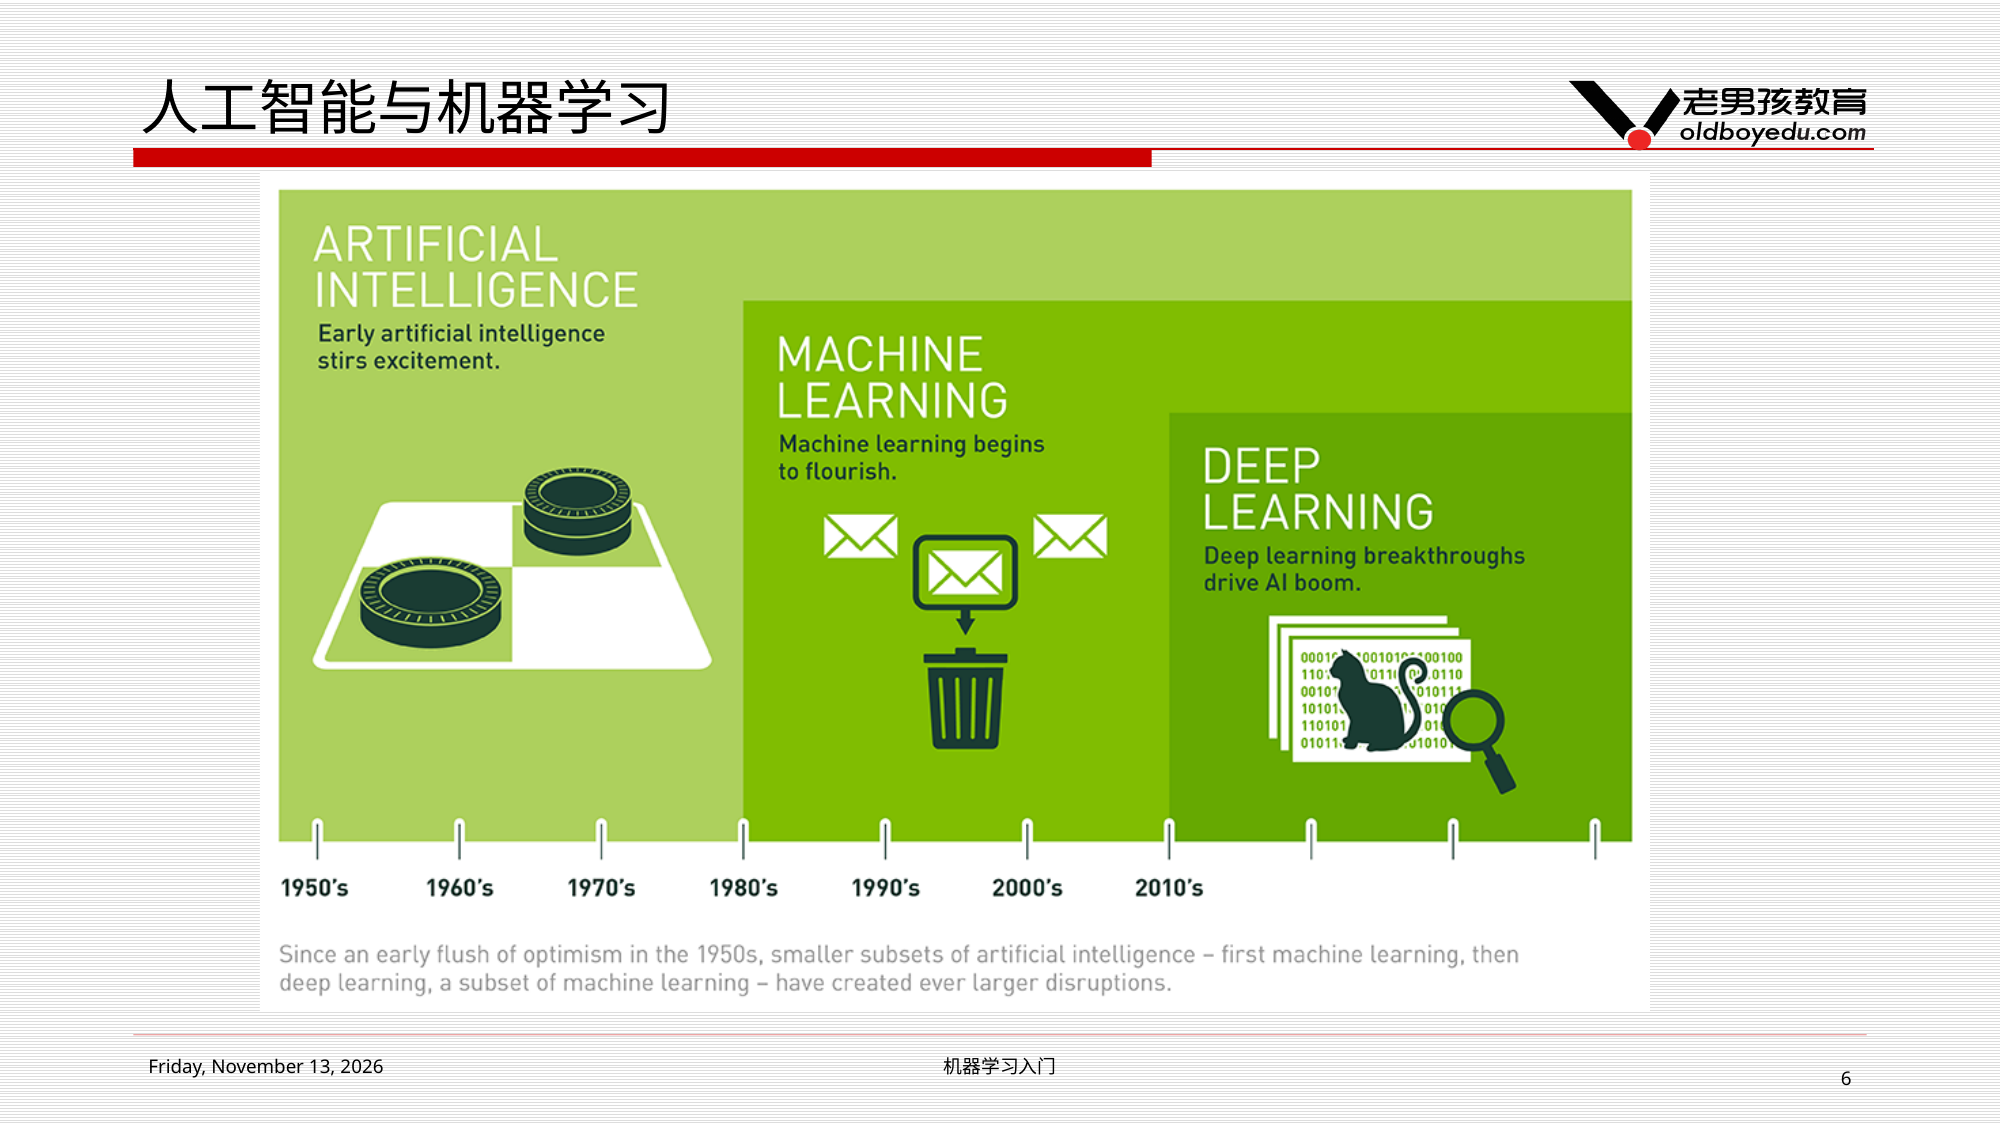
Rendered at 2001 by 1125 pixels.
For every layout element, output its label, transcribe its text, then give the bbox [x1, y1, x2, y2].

footer 机器学习入门 [683, 1046, 1317, 1103]
title 人工智能与机器学习 [125, 50, 1876, 149]
slide_number 6 [1433, 1058, 1867, 1103]
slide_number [133, 1046, 567, 1103]
picture [259, 172, 1650, 1012]
